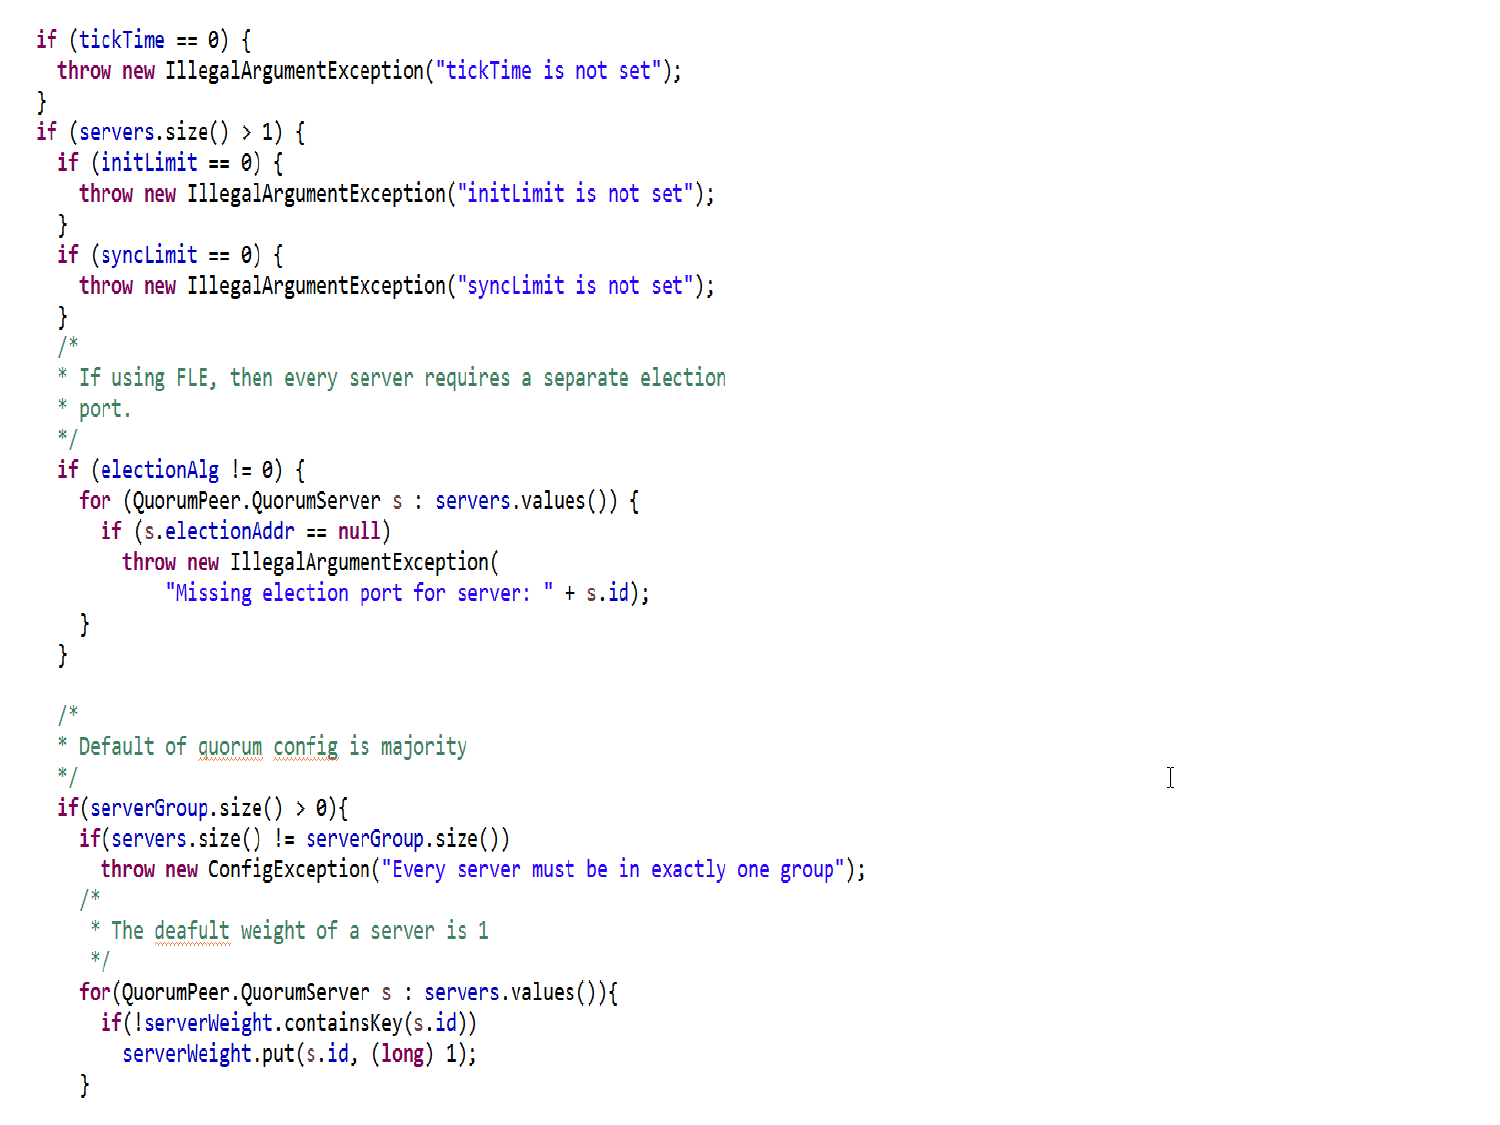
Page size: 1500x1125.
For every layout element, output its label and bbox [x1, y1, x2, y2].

list [0, 0, 1500, 1125]
